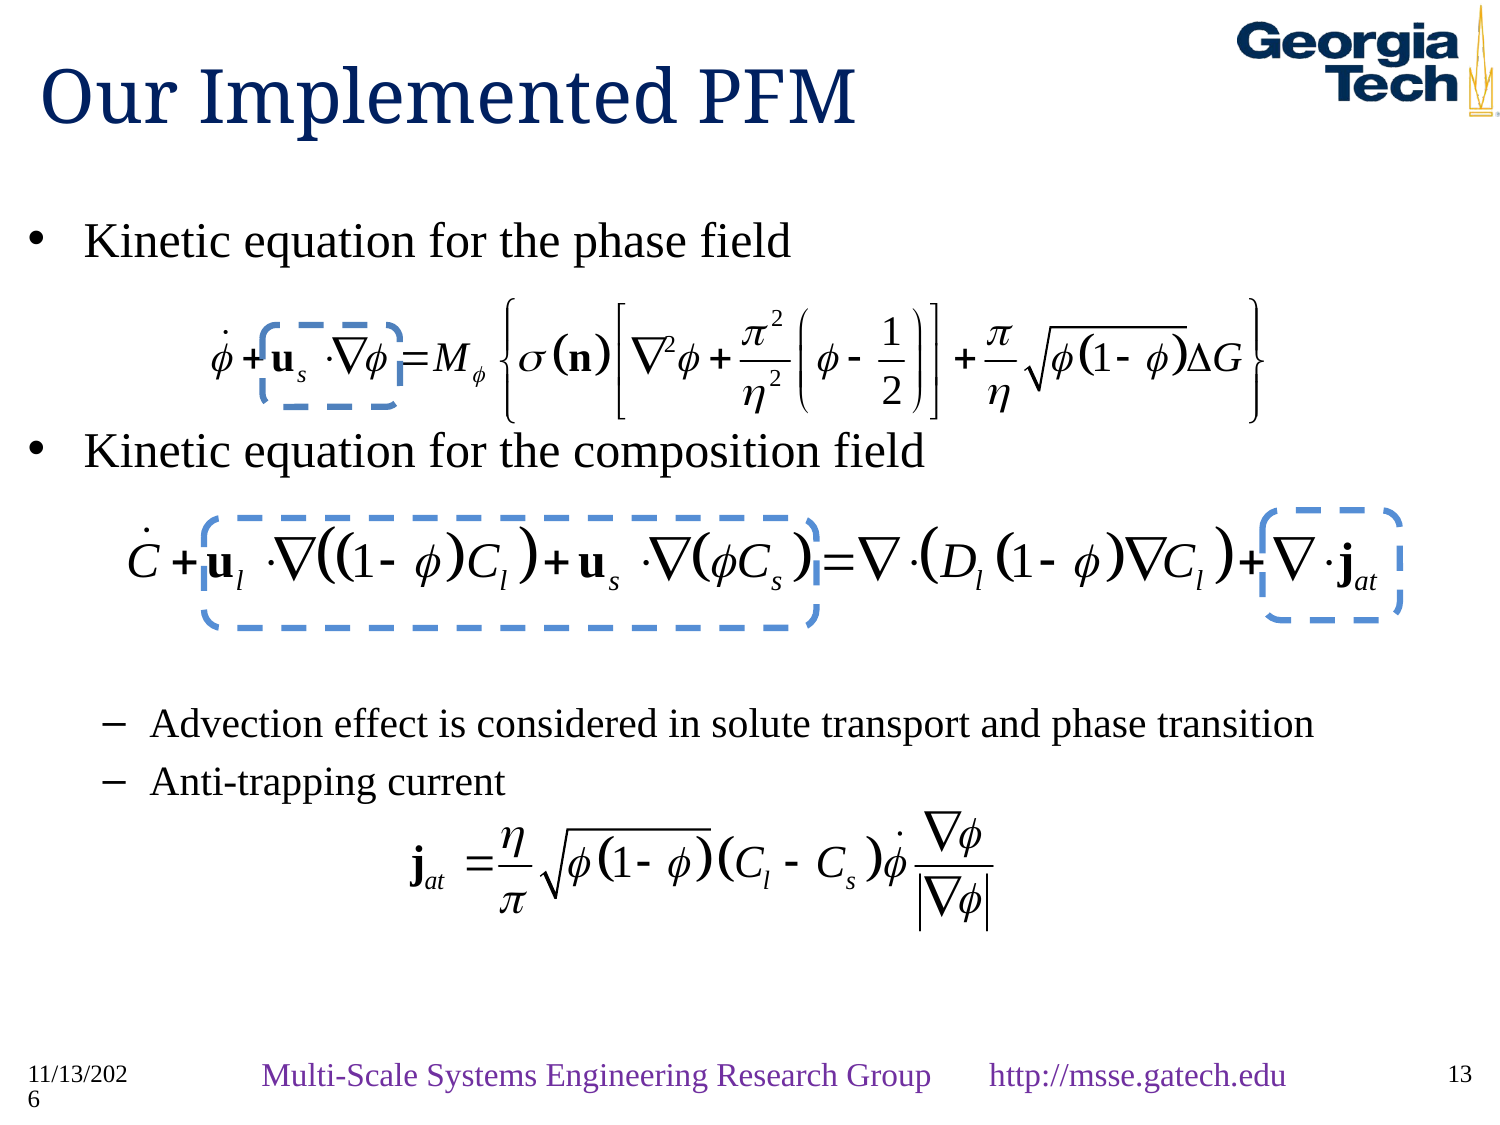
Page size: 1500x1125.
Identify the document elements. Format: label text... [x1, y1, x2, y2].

picture [1237, 1, 1500, 121]
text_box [399, 799, 1006, 942]
footer Multi-Scale Systems Engineering Research Group http://msse.gatech.edu [237, 1042, 1313, 1103]
text_box [1264, 508, 1402, 621]
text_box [118, 517, 1388, 613]
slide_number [12, 1042, 150, 1103]
list Kinetic equation for the phase field Kinetic equation for the composition field Advection effect is considered in solute transport and phase transition Anti-trapping current [12, 200, 1488, 1025]
slide_number 13 [1412, 1042, 1488, 1103]
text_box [203, 287, 1276, 436]
text_box [205, 621, 815, 631]
title Our Implemented PFM [24, 1, 1213, 188]
